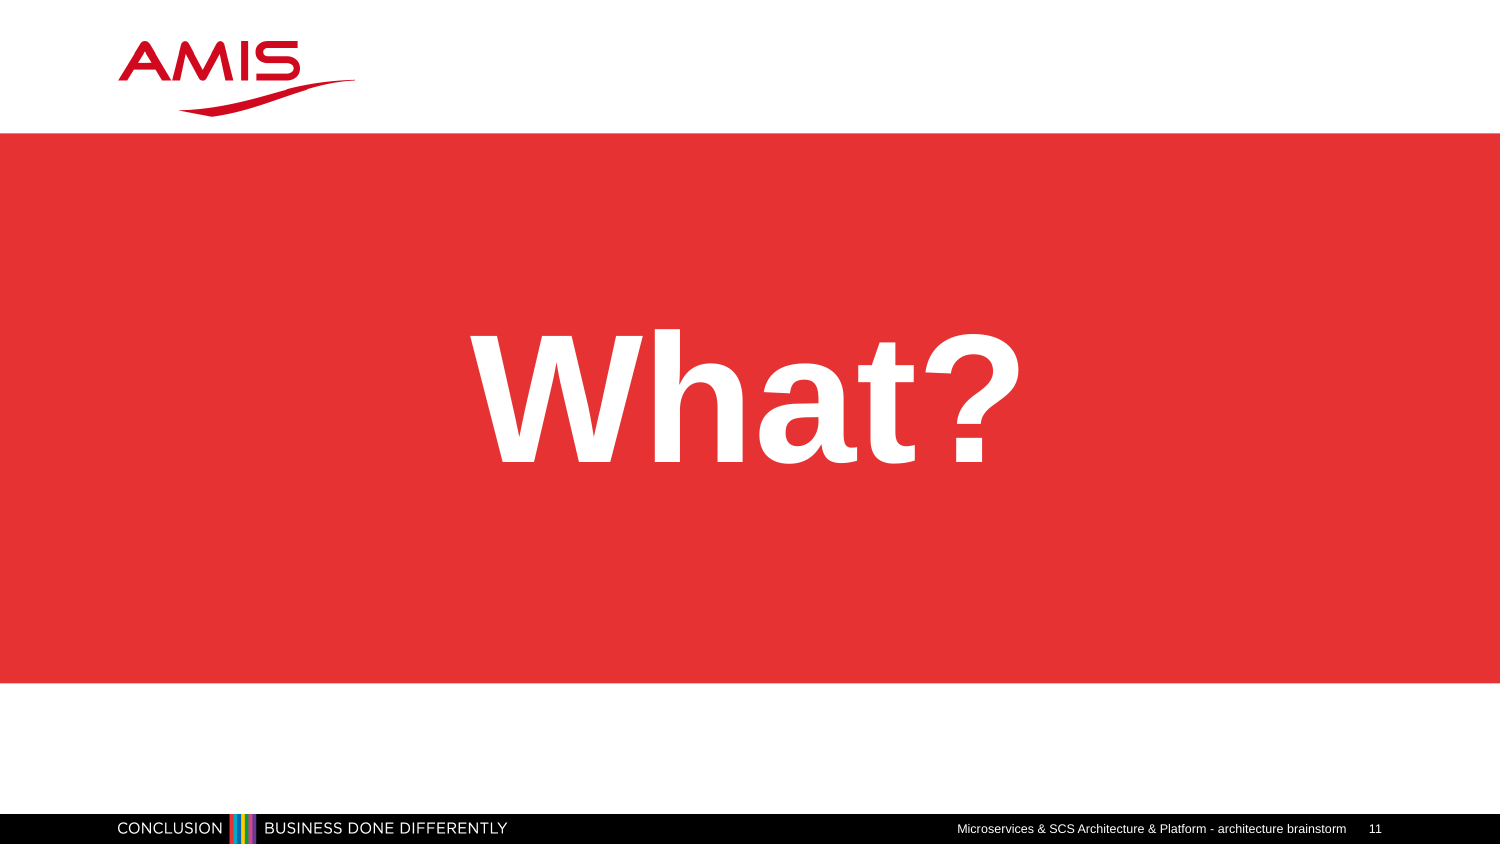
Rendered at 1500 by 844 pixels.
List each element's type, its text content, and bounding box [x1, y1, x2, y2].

title What? [118, 268, 1382, 548]
picture [106, 17, 579, 125]
footer Microservices & SCS Architecture & Platform - architecture brainstorm [814, 820, 1347, 839]
slide_number 11 [1358, 820, 1382, 839]
picture [239, 814, 1500, 844]
picture [0, 814, 236, 844]
